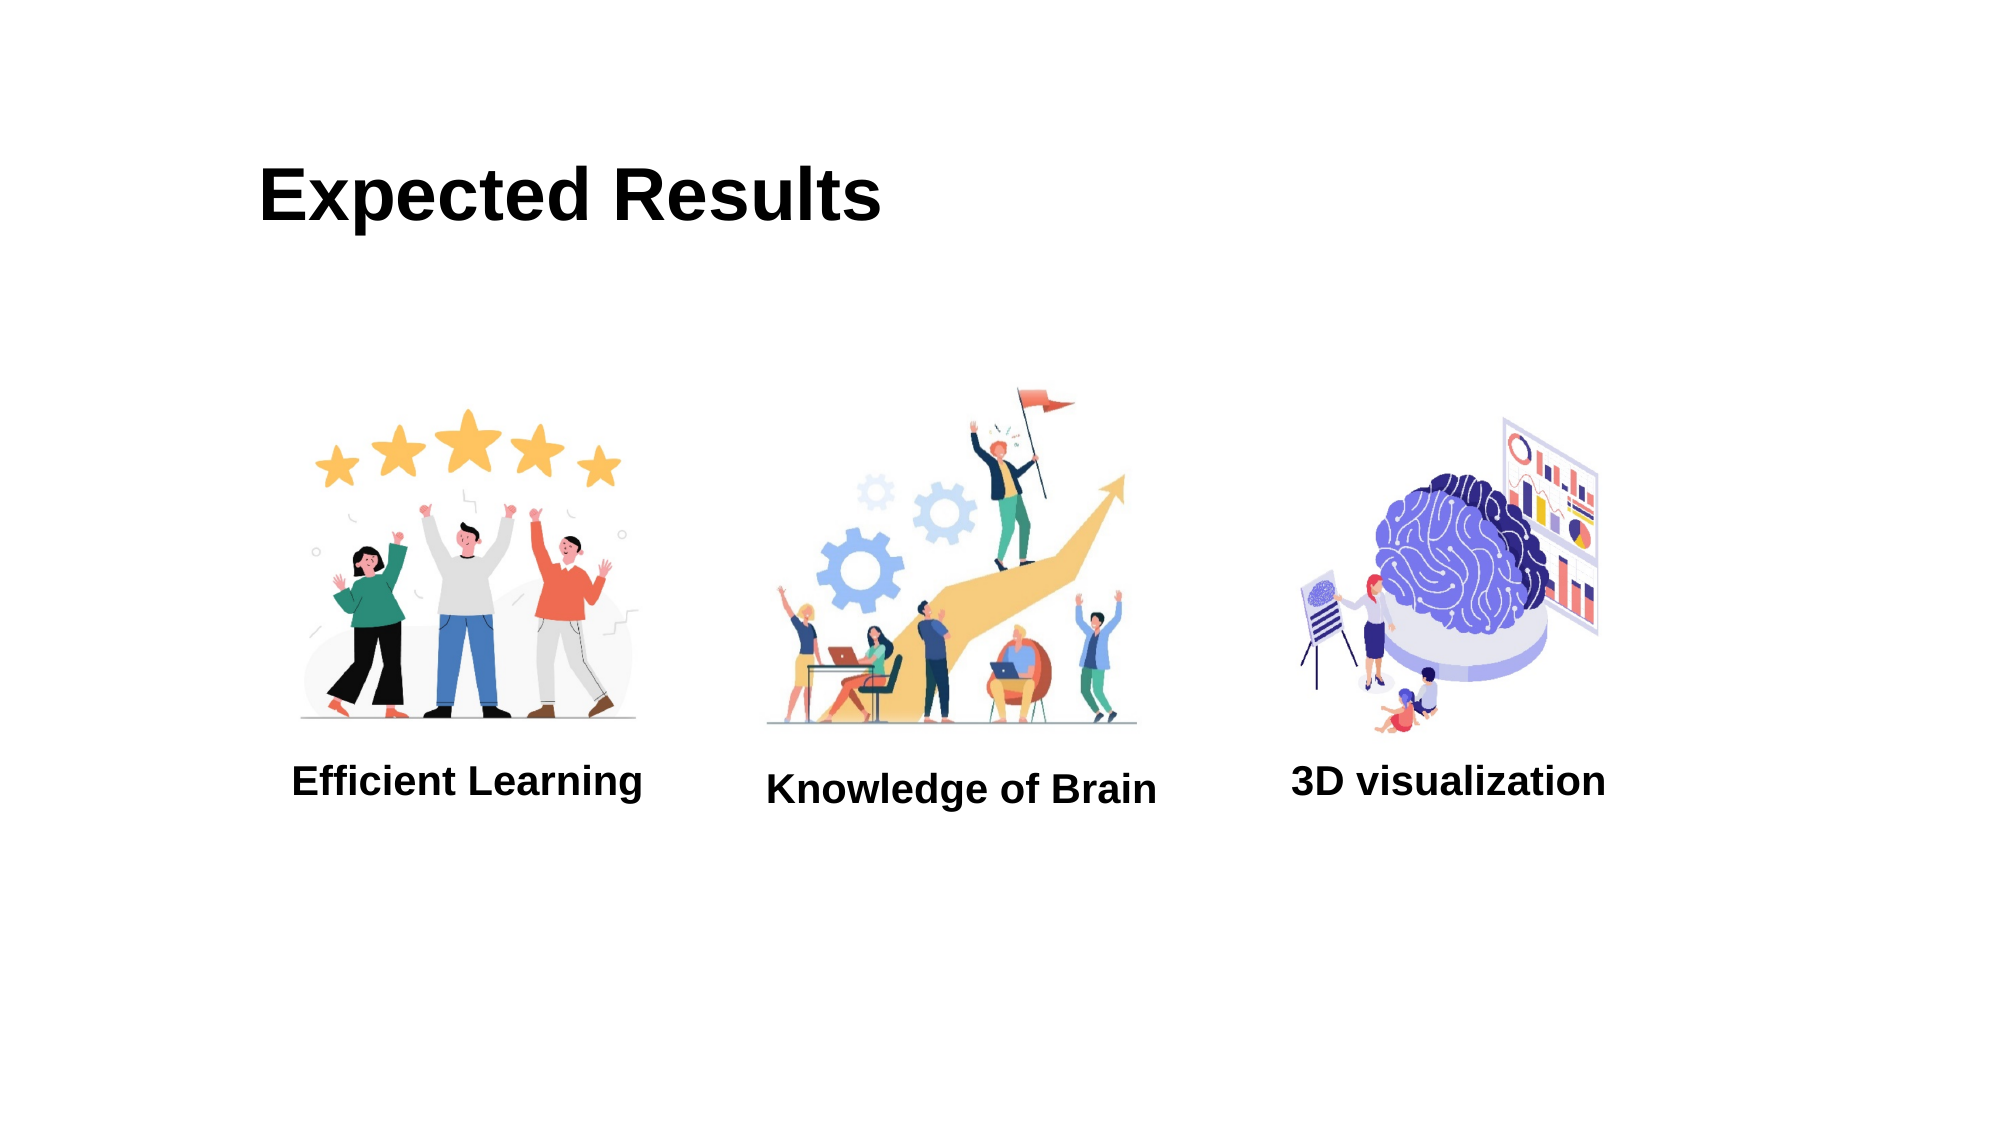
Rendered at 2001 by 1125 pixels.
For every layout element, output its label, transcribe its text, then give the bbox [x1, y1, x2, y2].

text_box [737, 371, 1175, 821]
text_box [276, 371, 662, 812]
title Expected Results [243, 52, 1039, 340]
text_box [1252, 371, 1647, 812]
